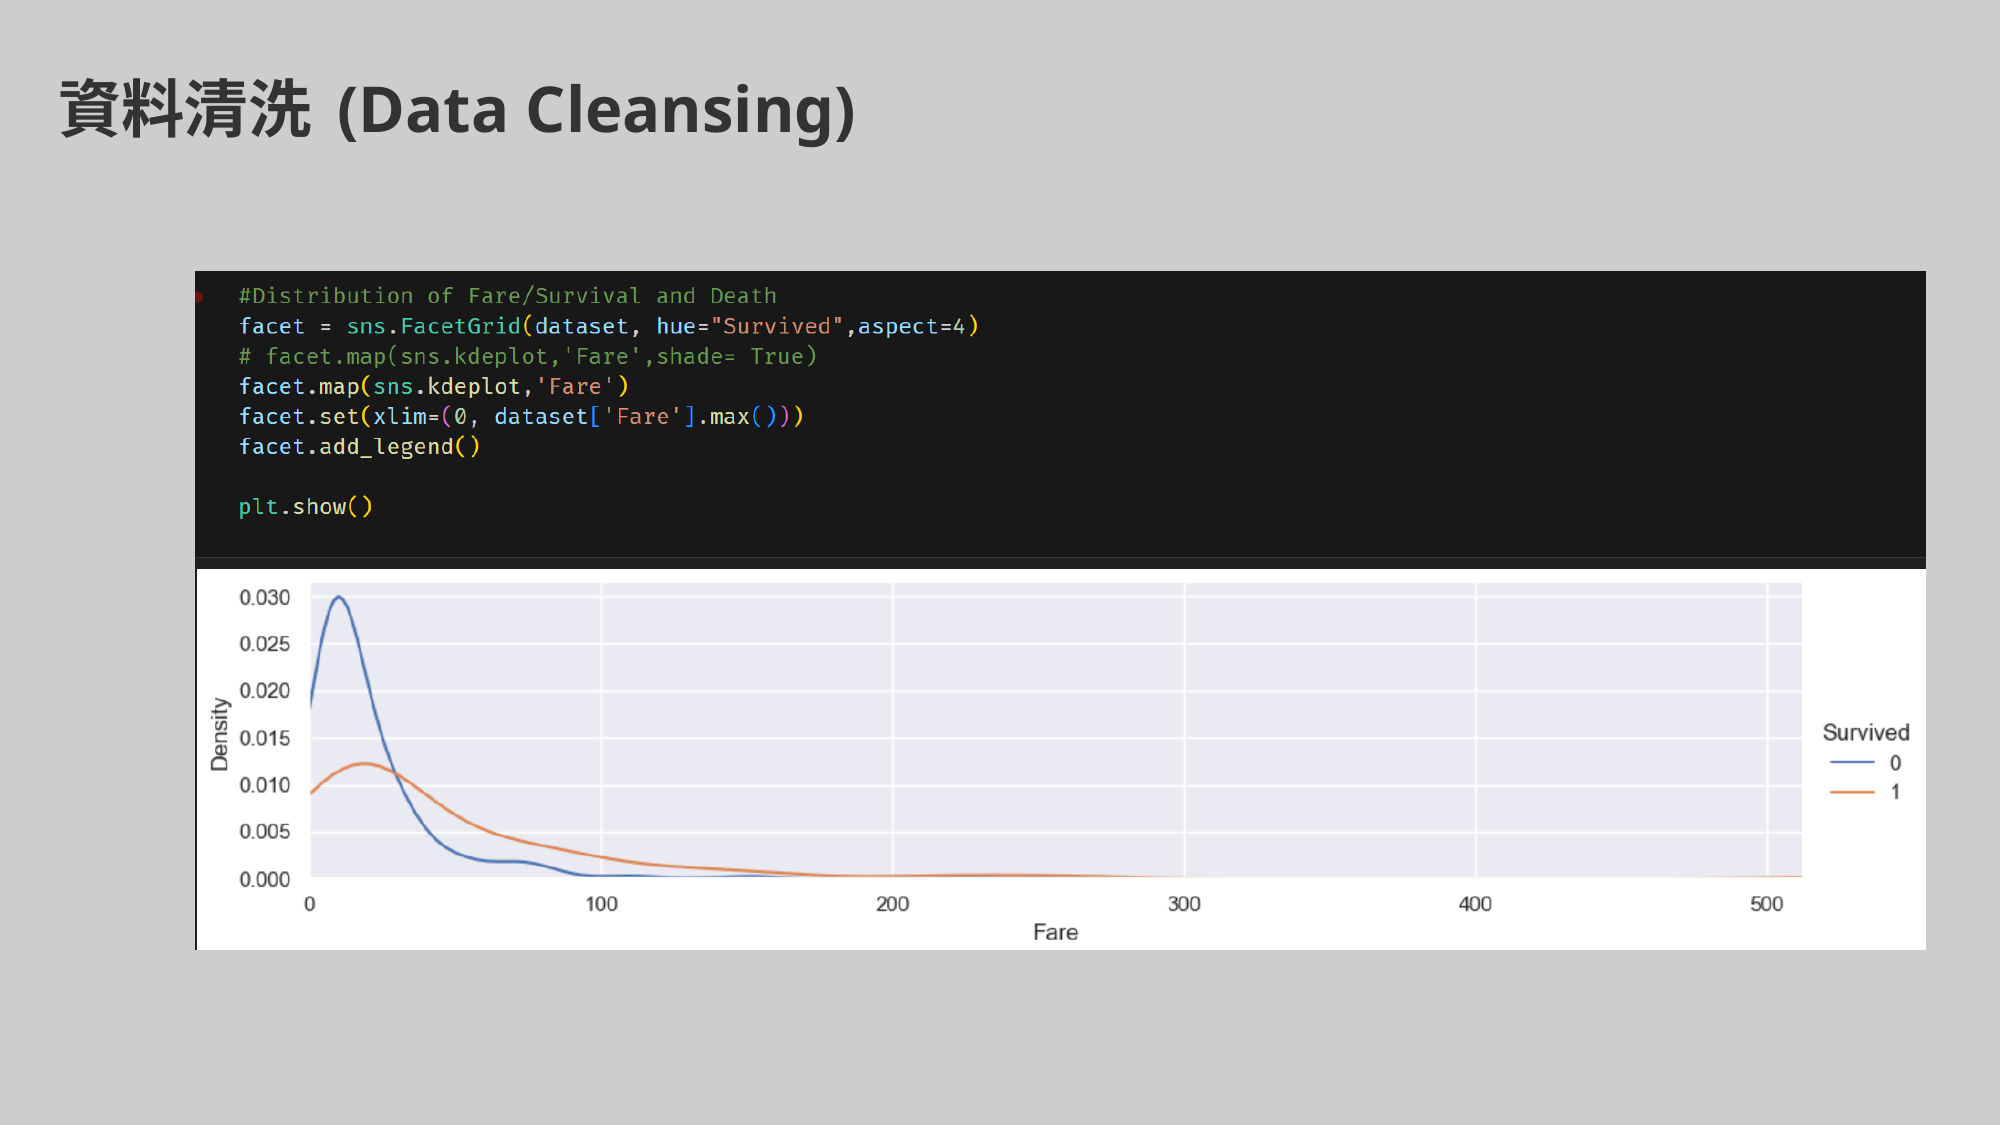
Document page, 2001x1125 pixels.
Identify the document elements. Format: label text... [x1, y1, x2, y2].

picture [195, 271, 1926, 950]
title 資料清洗 (Data Cleansing) [43, 32, 1000, 154]
